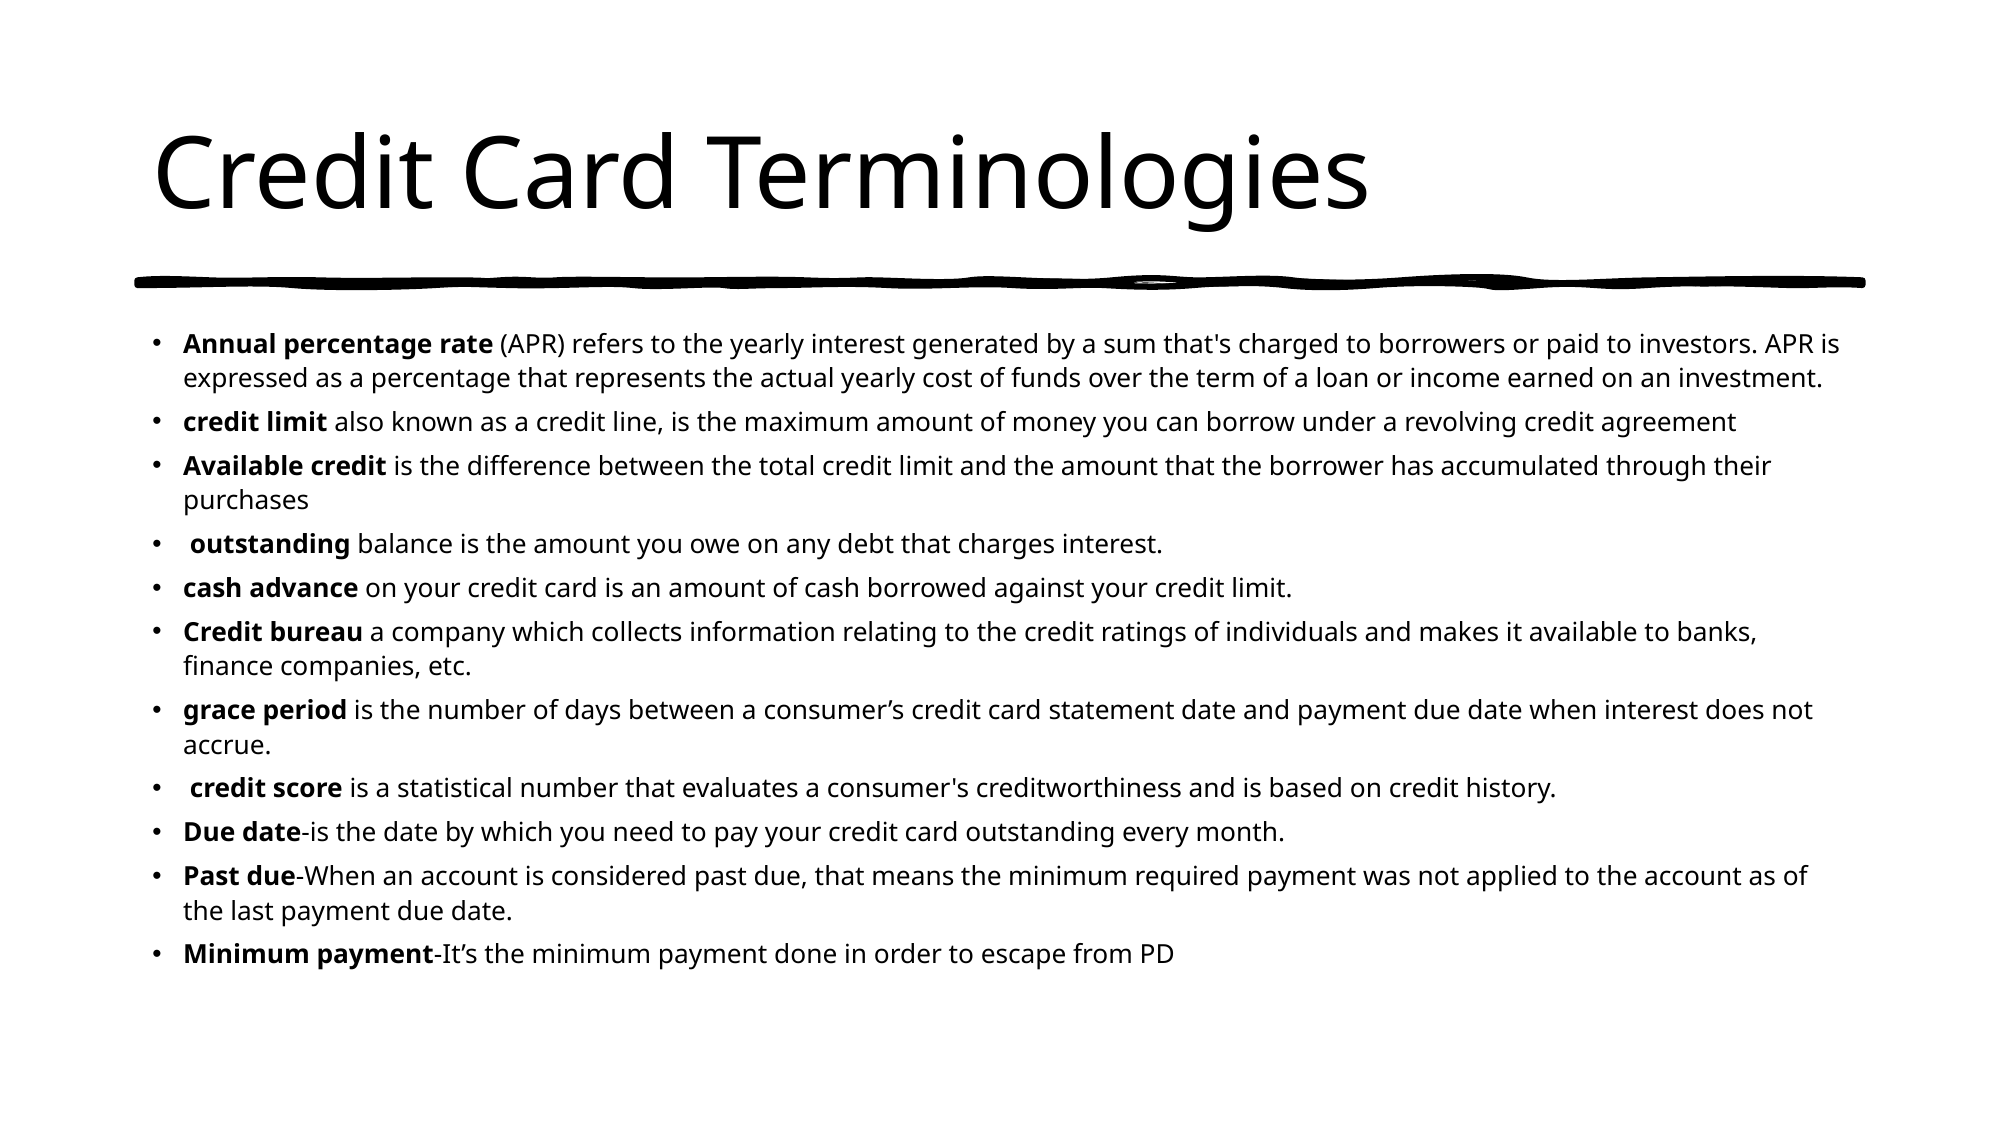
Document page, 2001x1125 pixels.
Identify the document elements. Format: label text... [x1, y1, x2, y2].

list Annual percentage rate (APR) refers to the yearly interest generated by a sum that's charged to borrowers or paid to investors. APR is expressed as a percentage that represents the actual yearly cost of funds over the term of a loan or income earned on an investment. credit limit also known as a credit line, is the maximum amount of money you can borrow under a revolving credit agreement Available credit is the difference between the total credit limit and the amount that the borrower has accumulated through their purchases outstanding balance is the amount you owe on any debt that charges interest. cash advance on your credit card is an amount of cash borrowed against your credit limit. Credit bureau a company which collects information relating to the credit ratings of individuals and makes it available to banks, finance companies, etc. grace period is the number of days between a consumer’s credit card statement date and payment due date when interest does not accrue. credit score is a statistical number that evaluates a consumer's creditworthiness and is based on credit history. Due date-is the date by which you need to pay your credit card outstanding every month. Past due-When an account is considered past due, that means the minimum required payment was not applied to the account as of the last payment due date. Minimum payment-It’s the minimum payment done in order to escape from PD [137, 316, 1863, 1014]
title Credit Card Terminologies [137, 59, 1863, 278]
